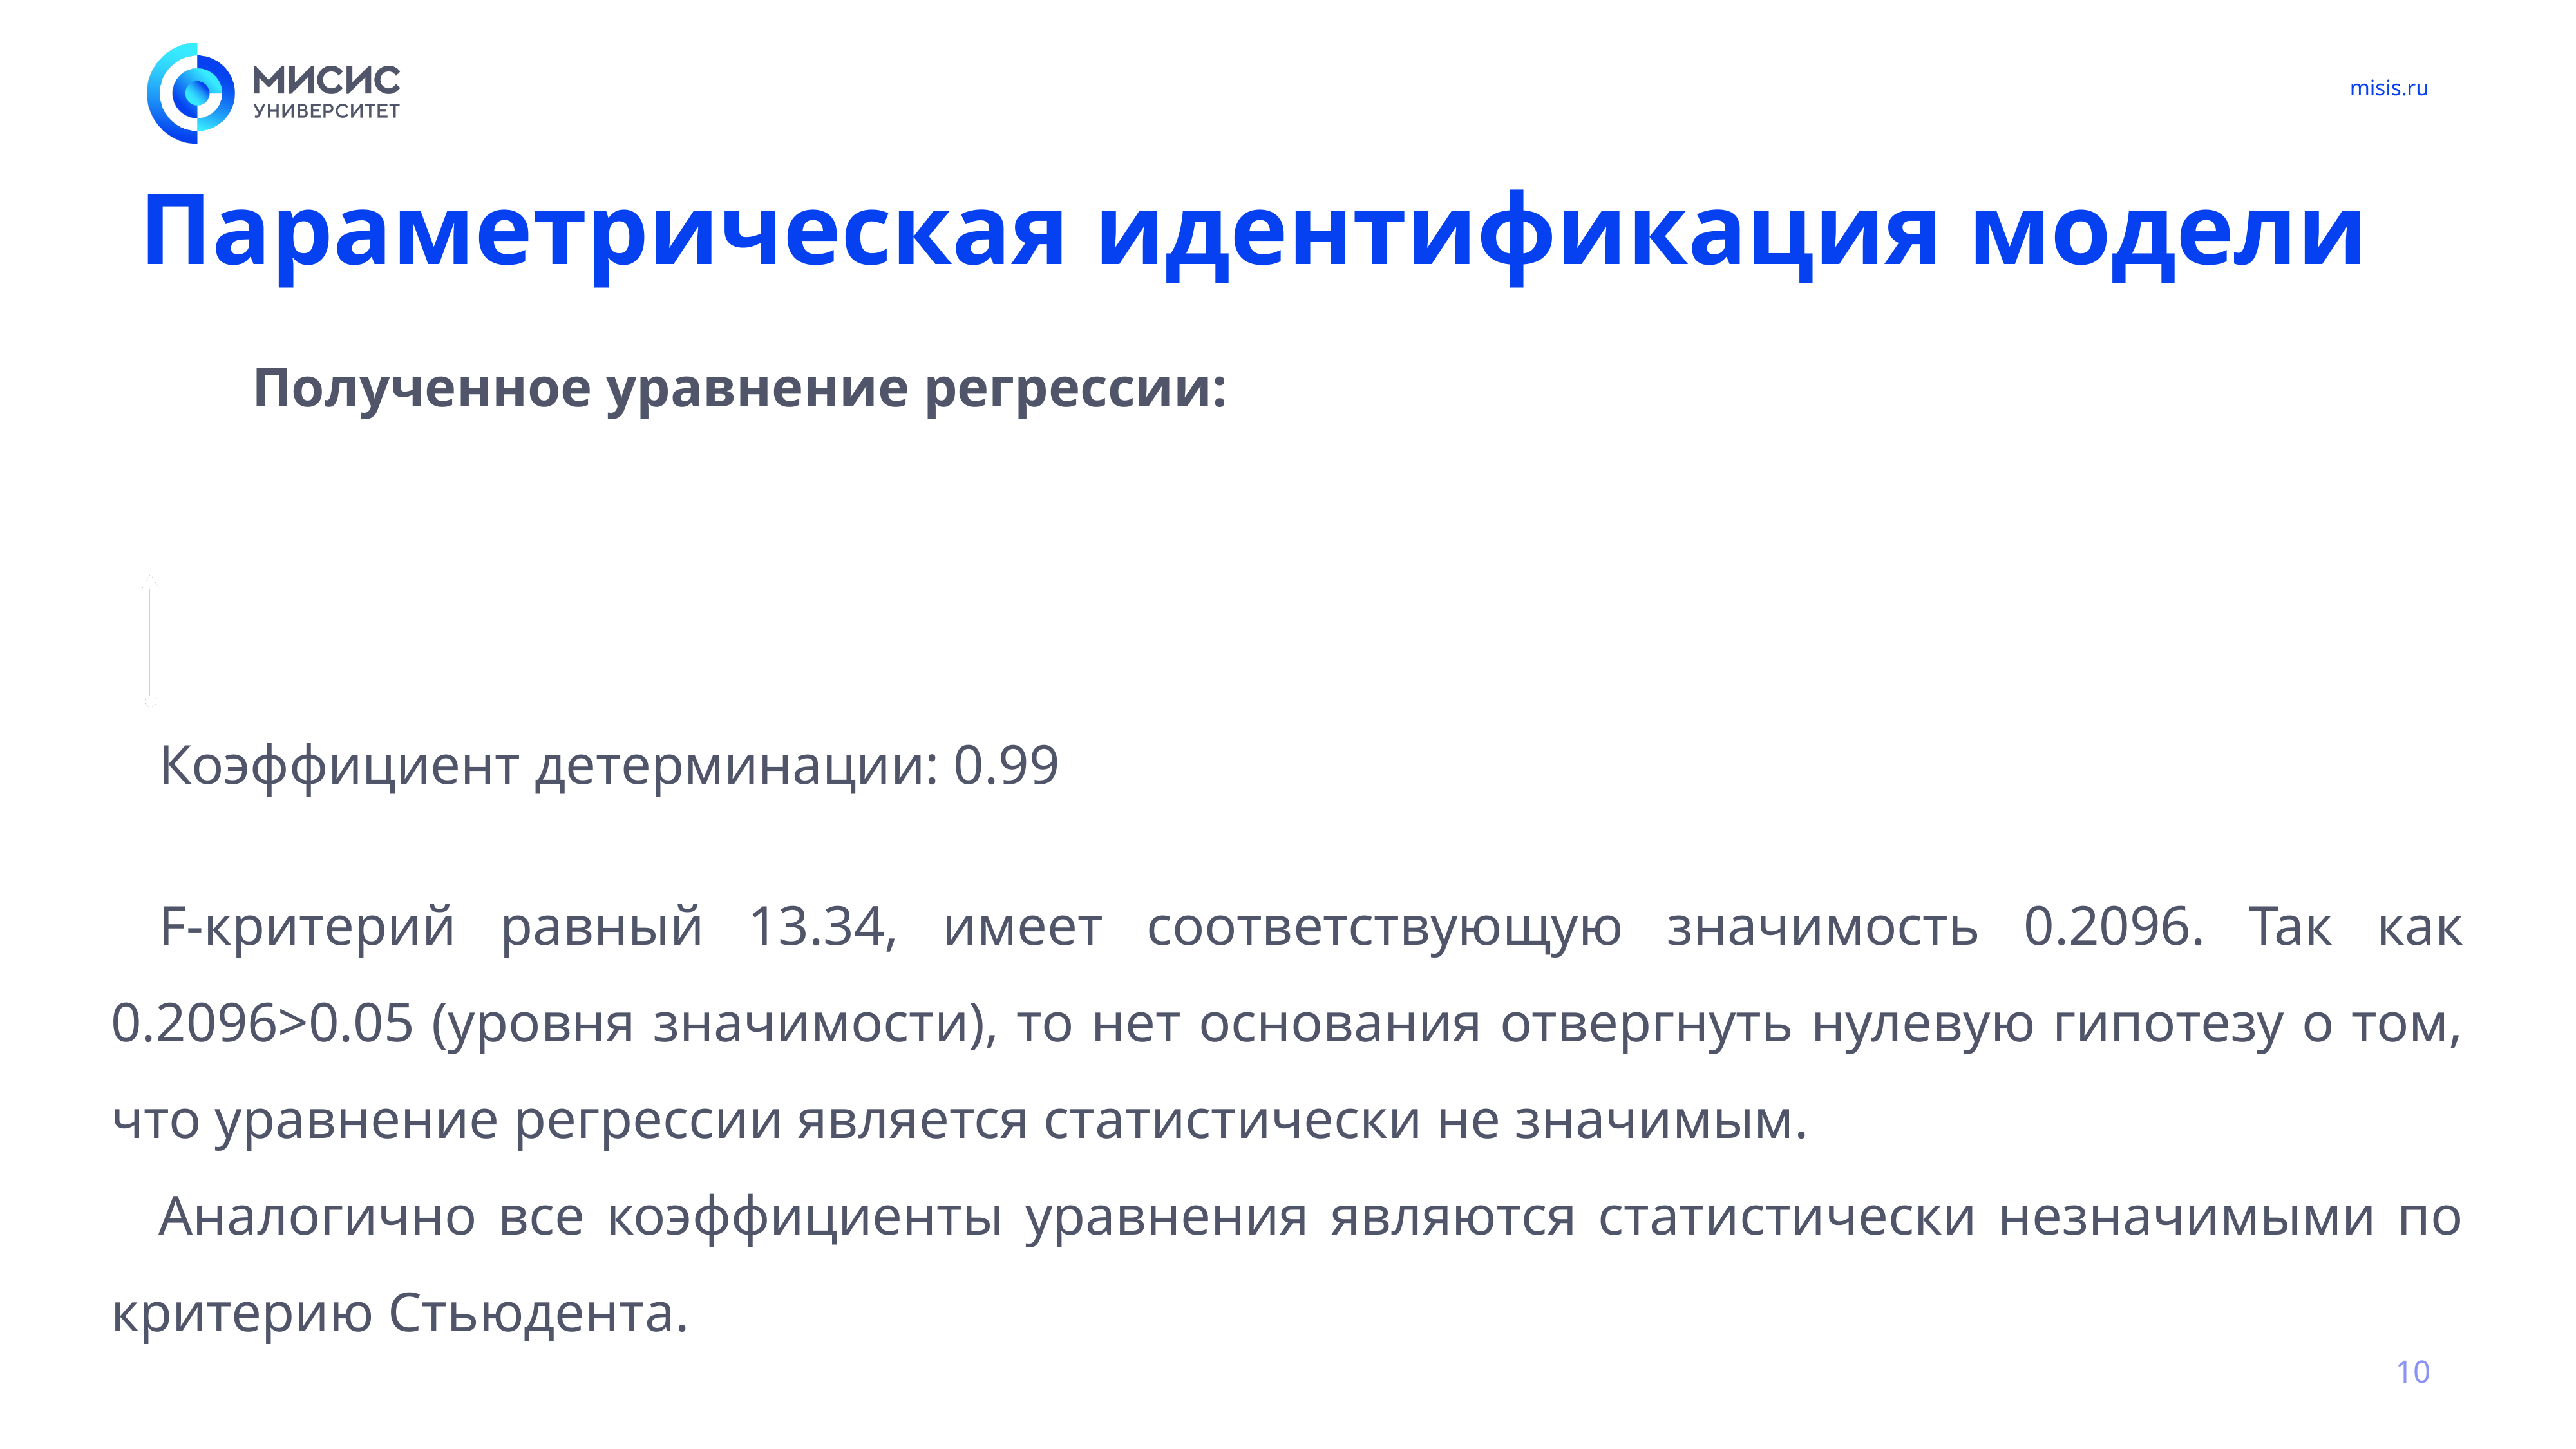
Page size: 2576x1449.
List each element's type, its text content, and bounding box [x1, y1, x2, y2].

text_box Коэффициент детерминации: 0.99 F-критерий равный 13.34, имеет соответствующую значимость 0.2096. Так как 0.2096>0.05 (уровня значимости), то нет основания отвергнуть нулевую гипотезу о том, что уравнение регрессии является статистически не значимым. Аналогично все коэффициенты уравнения являются статистически незначимыми по критерию Стьюдента. [101, 694, 2475, 1347]
text_box Полученное уравнение регрессии: [242, 348, 1530, 422]
picture [141, 573, 158, 694]
slide_number 10 [2092, 1347, 2441, 1412]
title Параметрическая идентификация модели [129, 189, 2447, 301]
picture [147, 42, 401, 144]
